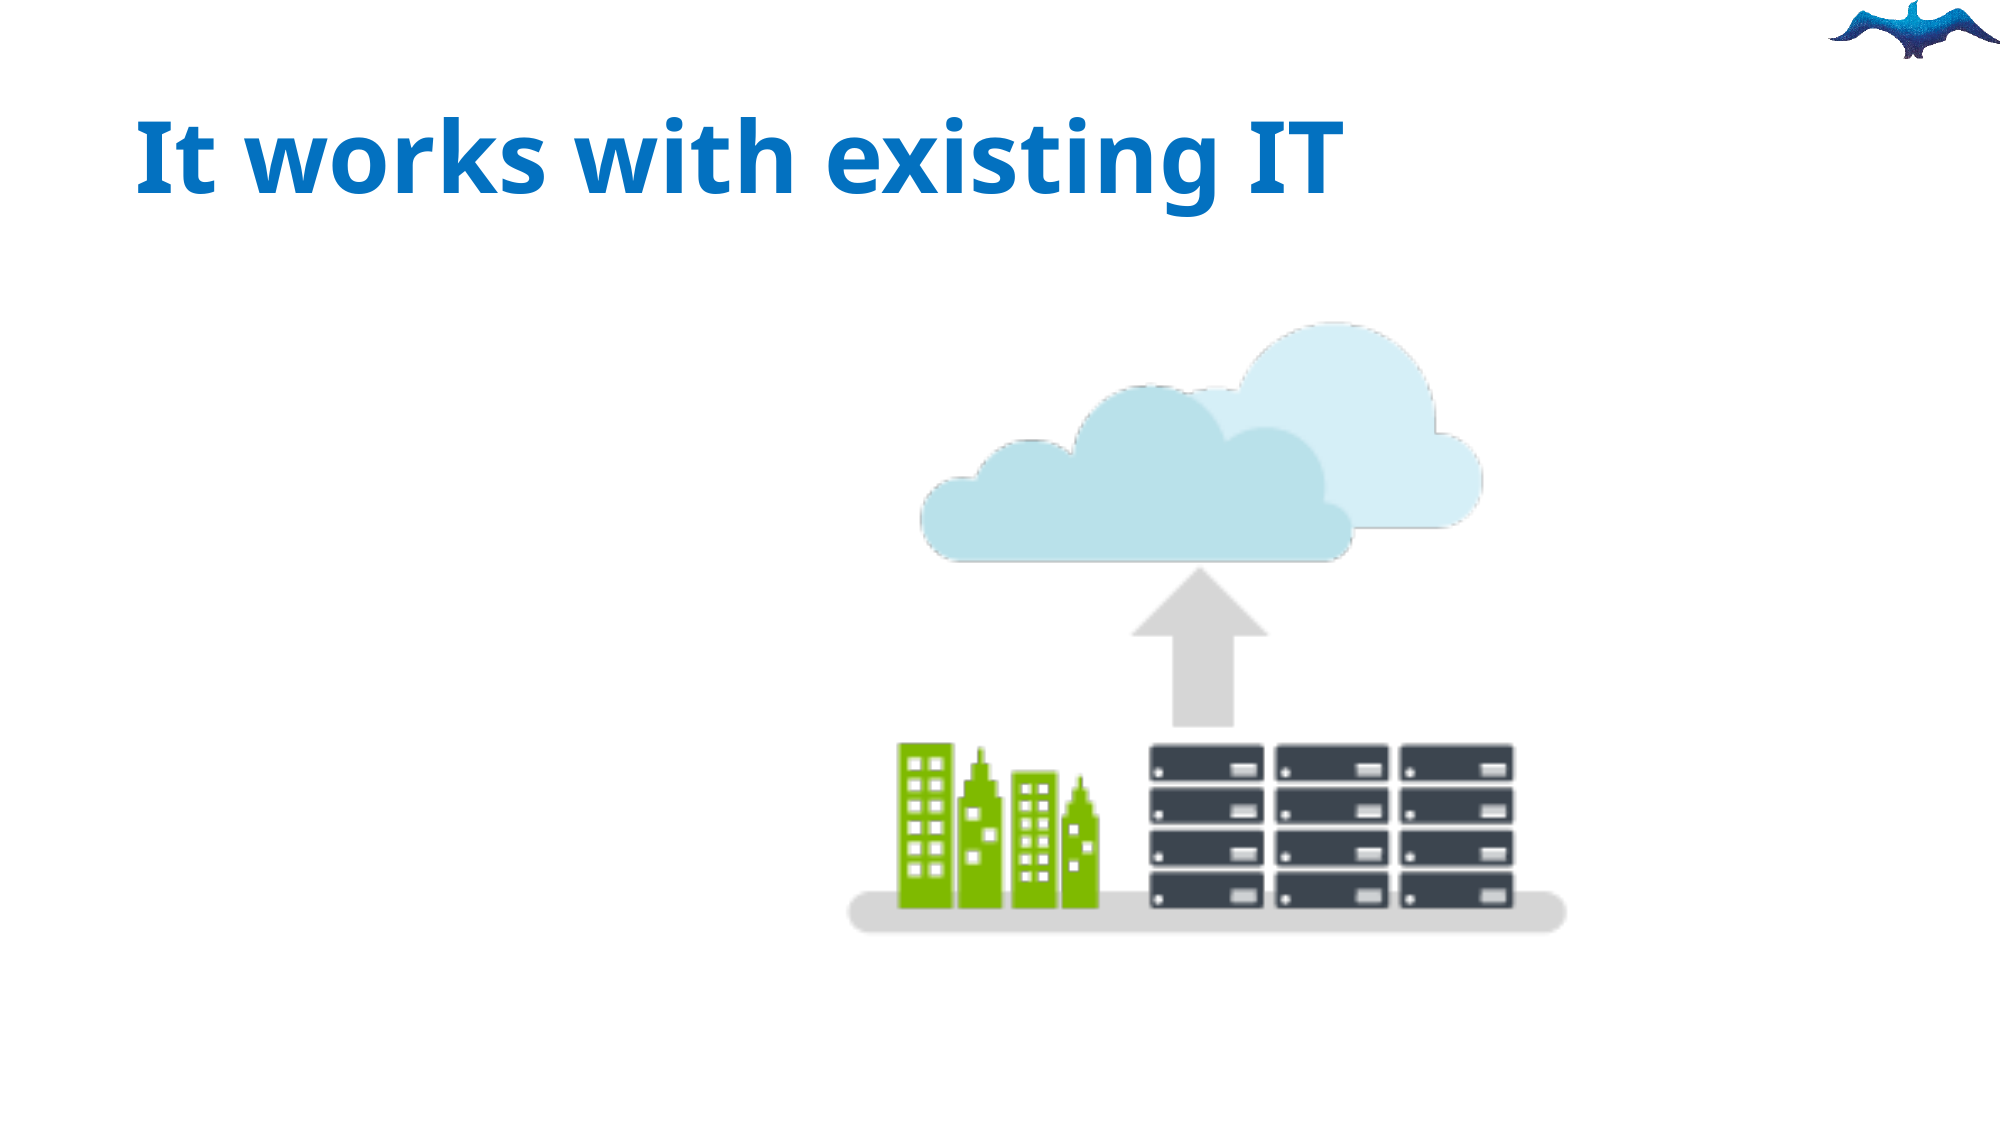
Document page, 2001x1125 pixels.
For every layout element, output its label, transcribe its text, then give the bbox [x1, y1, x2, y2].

picture [1828, 0, 2000, 59]
picture [811, 317, 1618, 940]
text_box It works with existing IT [120, 85, 1362, 221]
